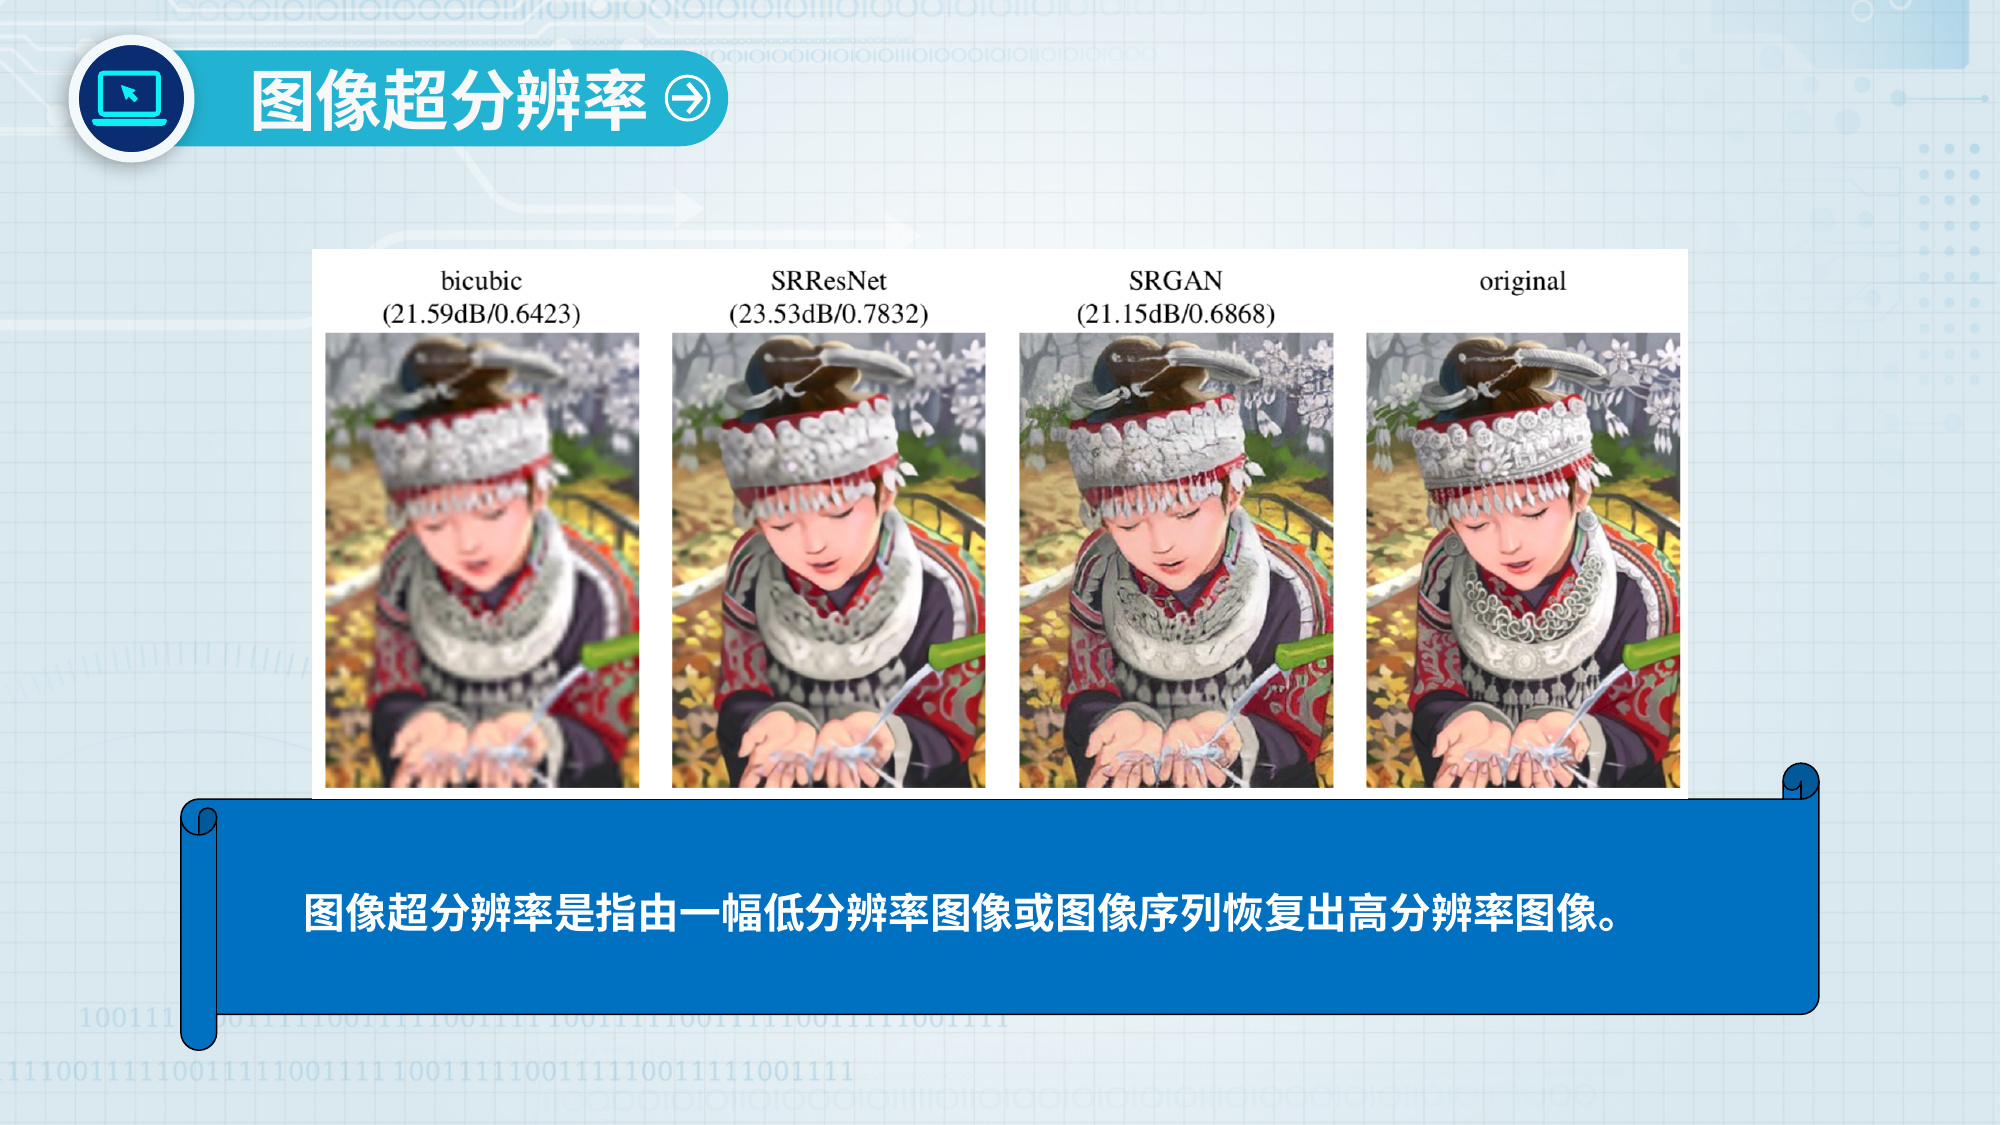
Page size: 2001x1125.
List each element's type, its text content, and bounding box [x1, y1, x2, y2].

picture [0, 0, 2000, 1125]
text_box 图像超分辨率是指由一幅低分辨率图像或图像序列恢复出高分辨率图像。 [180, 763, 1819, 1051]
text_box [73, 39, 190, 158]
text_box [190, 50, 729, 147]
